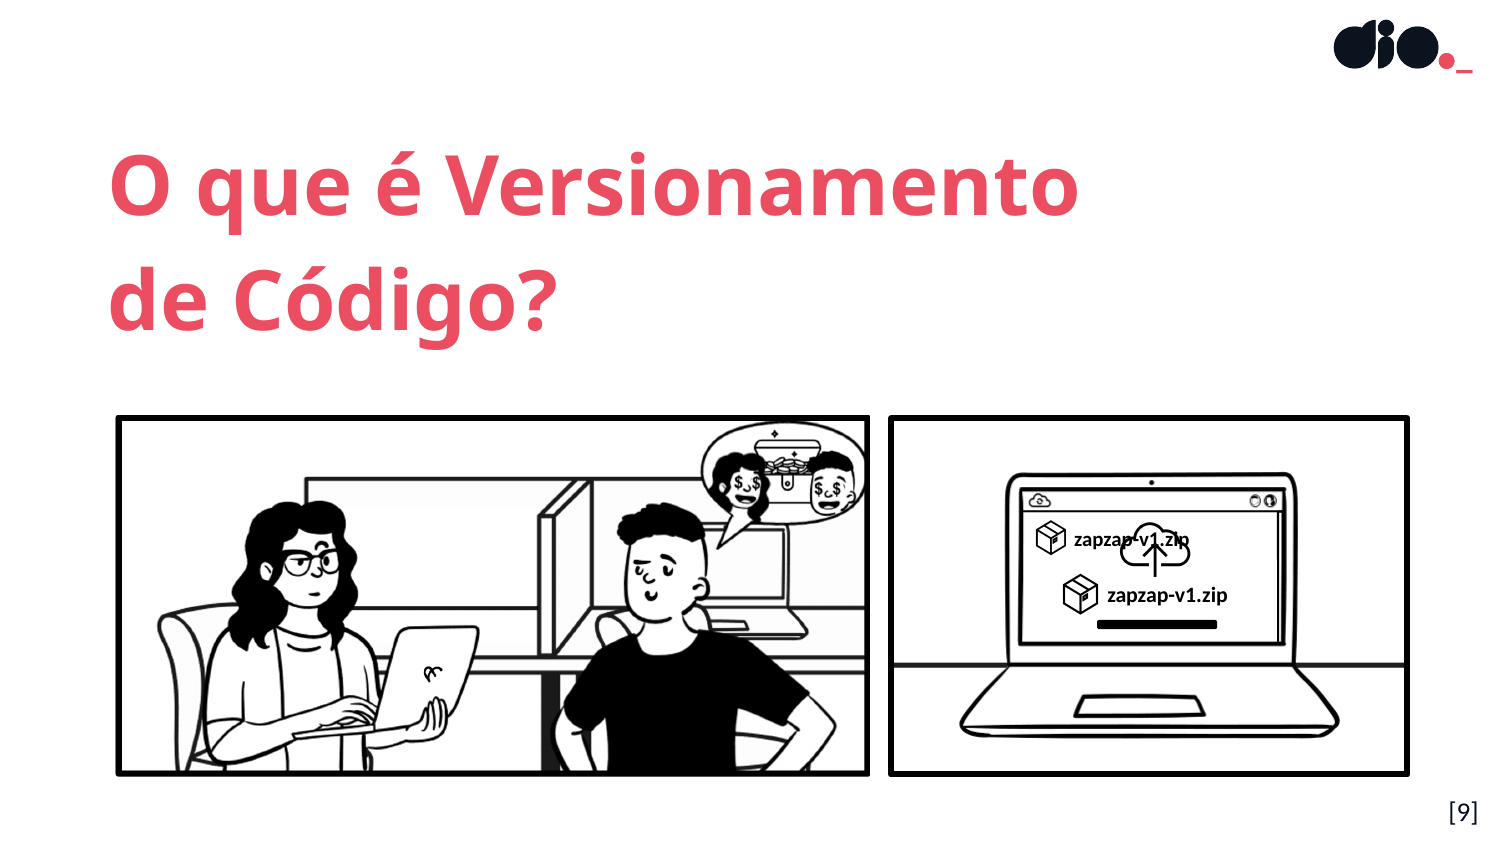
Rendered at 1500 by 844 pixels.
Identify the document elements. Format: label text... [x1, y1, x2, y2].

picture [115, 415, 871, 777]
slide_number [9] [1403, 779, 1494, 844]
picture [888, 415, 1411, 778]
picture [1333, 19, 1473, 74]
text_box O que é Versionamento de Código? [92, 162, 1183, 302]
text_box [1030, 511, 1312, 645]
